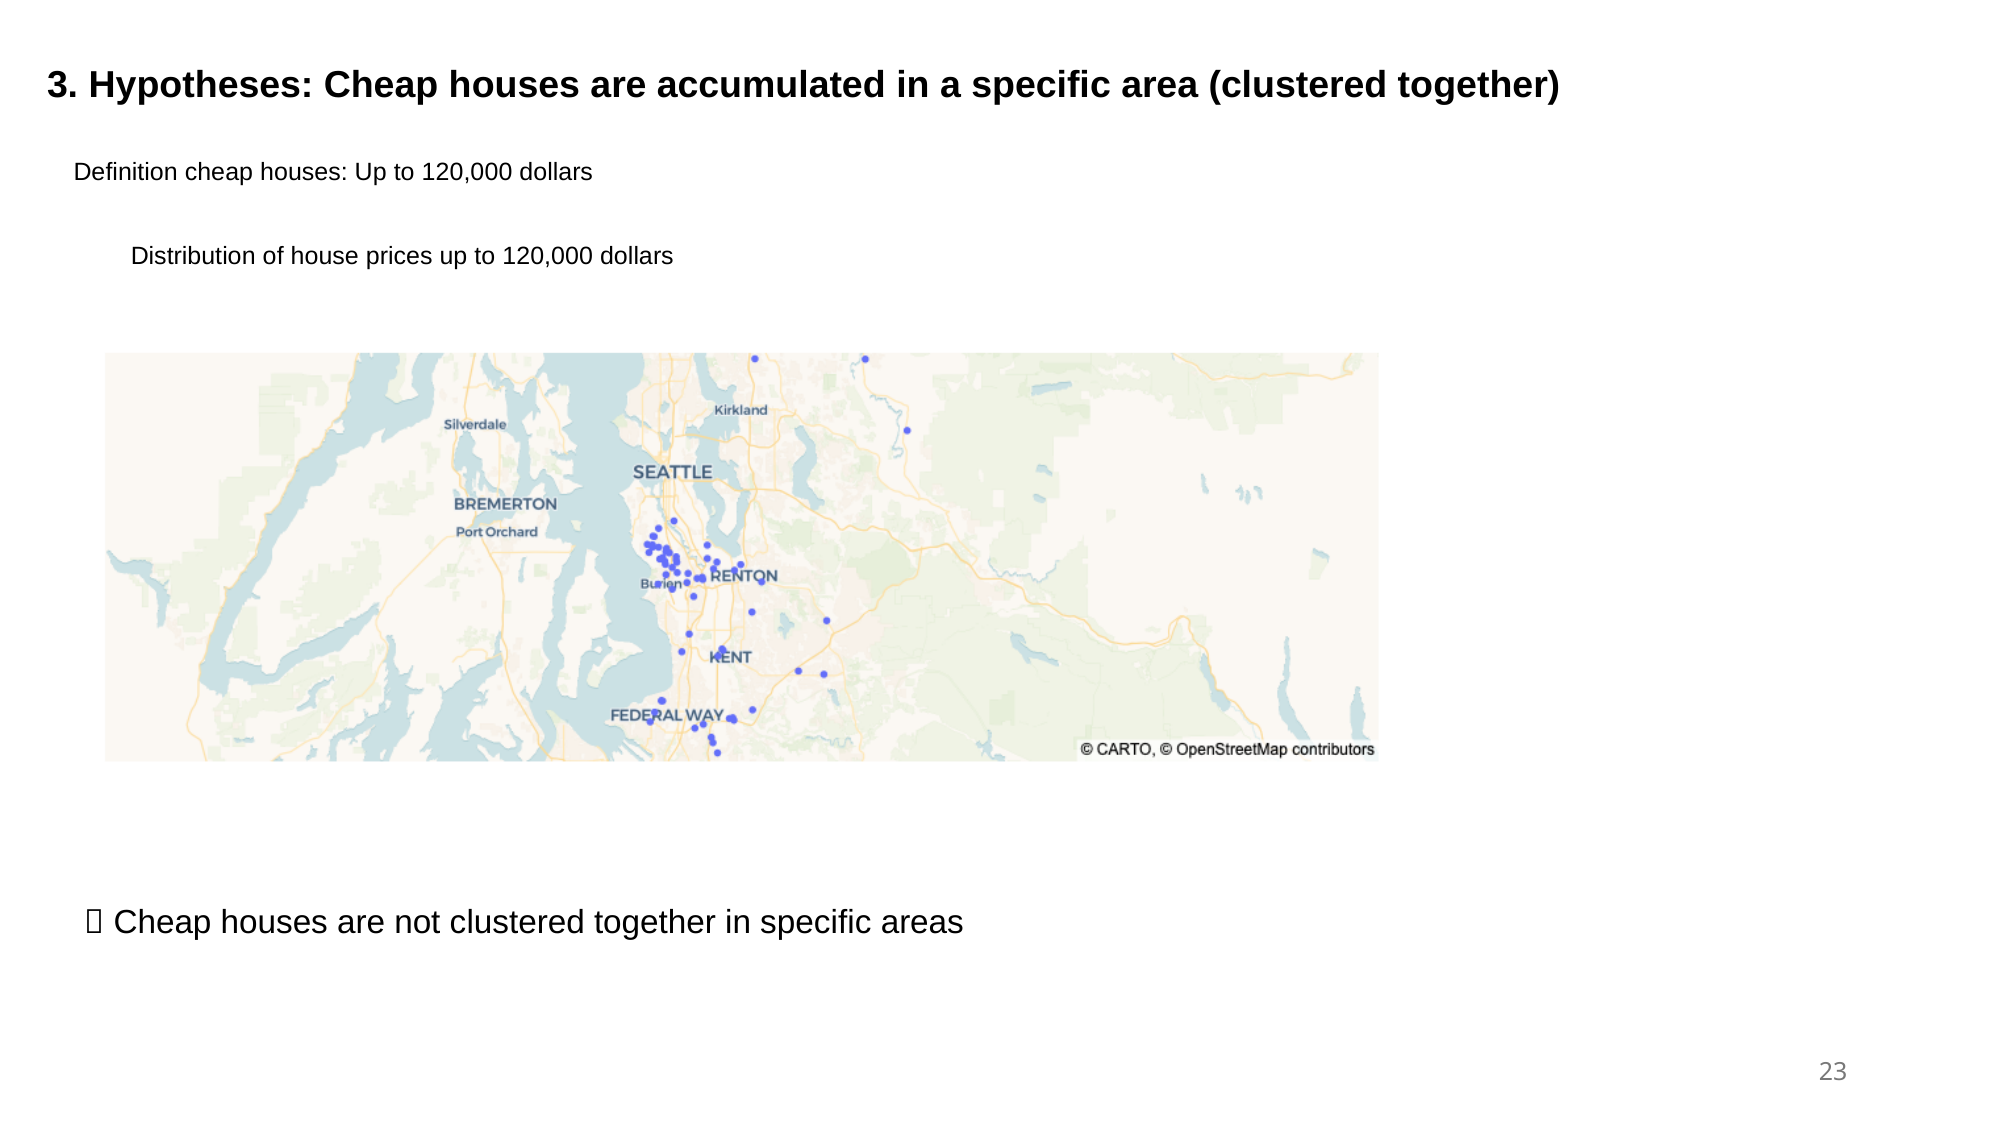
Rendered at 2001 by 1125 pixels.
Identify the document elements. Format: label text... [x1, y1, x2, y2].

text_box  Cheap houses are not clustered together in specific areas [69, 893, 981, 988]
text_box Definition cheap houses: Up to 120,000 dollars [58, 148, 610, 224]
picture [0, 274, 1485, 868]
slide_number 23 [1412, 1042, 1863, 1103]
text_box Distribution of house prices up to 120,000 dollars [116, 231, 691, 274]
title 3. Hypotheses: Cheap houses are accumulated in a specific area (clustered together) [32, 44, 1968, 172]
